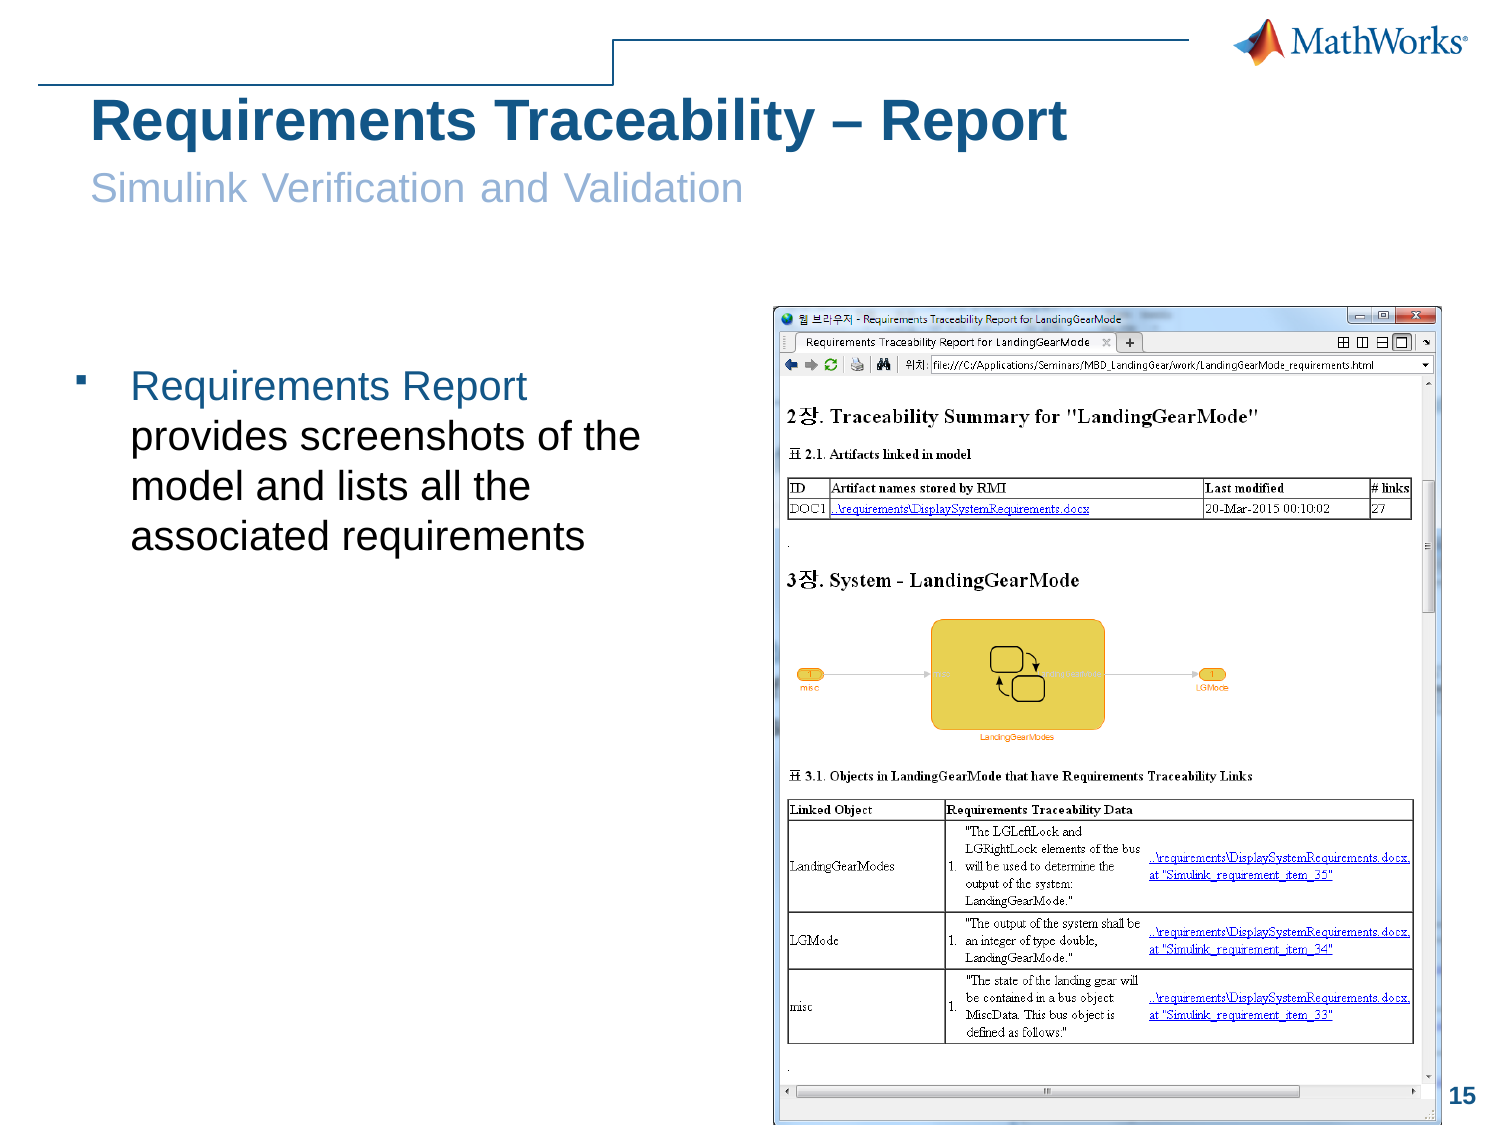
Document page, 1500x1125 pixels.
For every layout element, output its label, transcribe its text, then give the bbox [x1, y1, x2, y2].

title Requirements Traceability – Report Simulink Verification and Validation [75, 75, 1400, 238]
picture [773, 306, 1442, 1125]
picture [1226, 7, 1483, 78]
list Requirements Report provides screenshots of the model and lists all the associated requirements [59, 351, 702, 1038]
